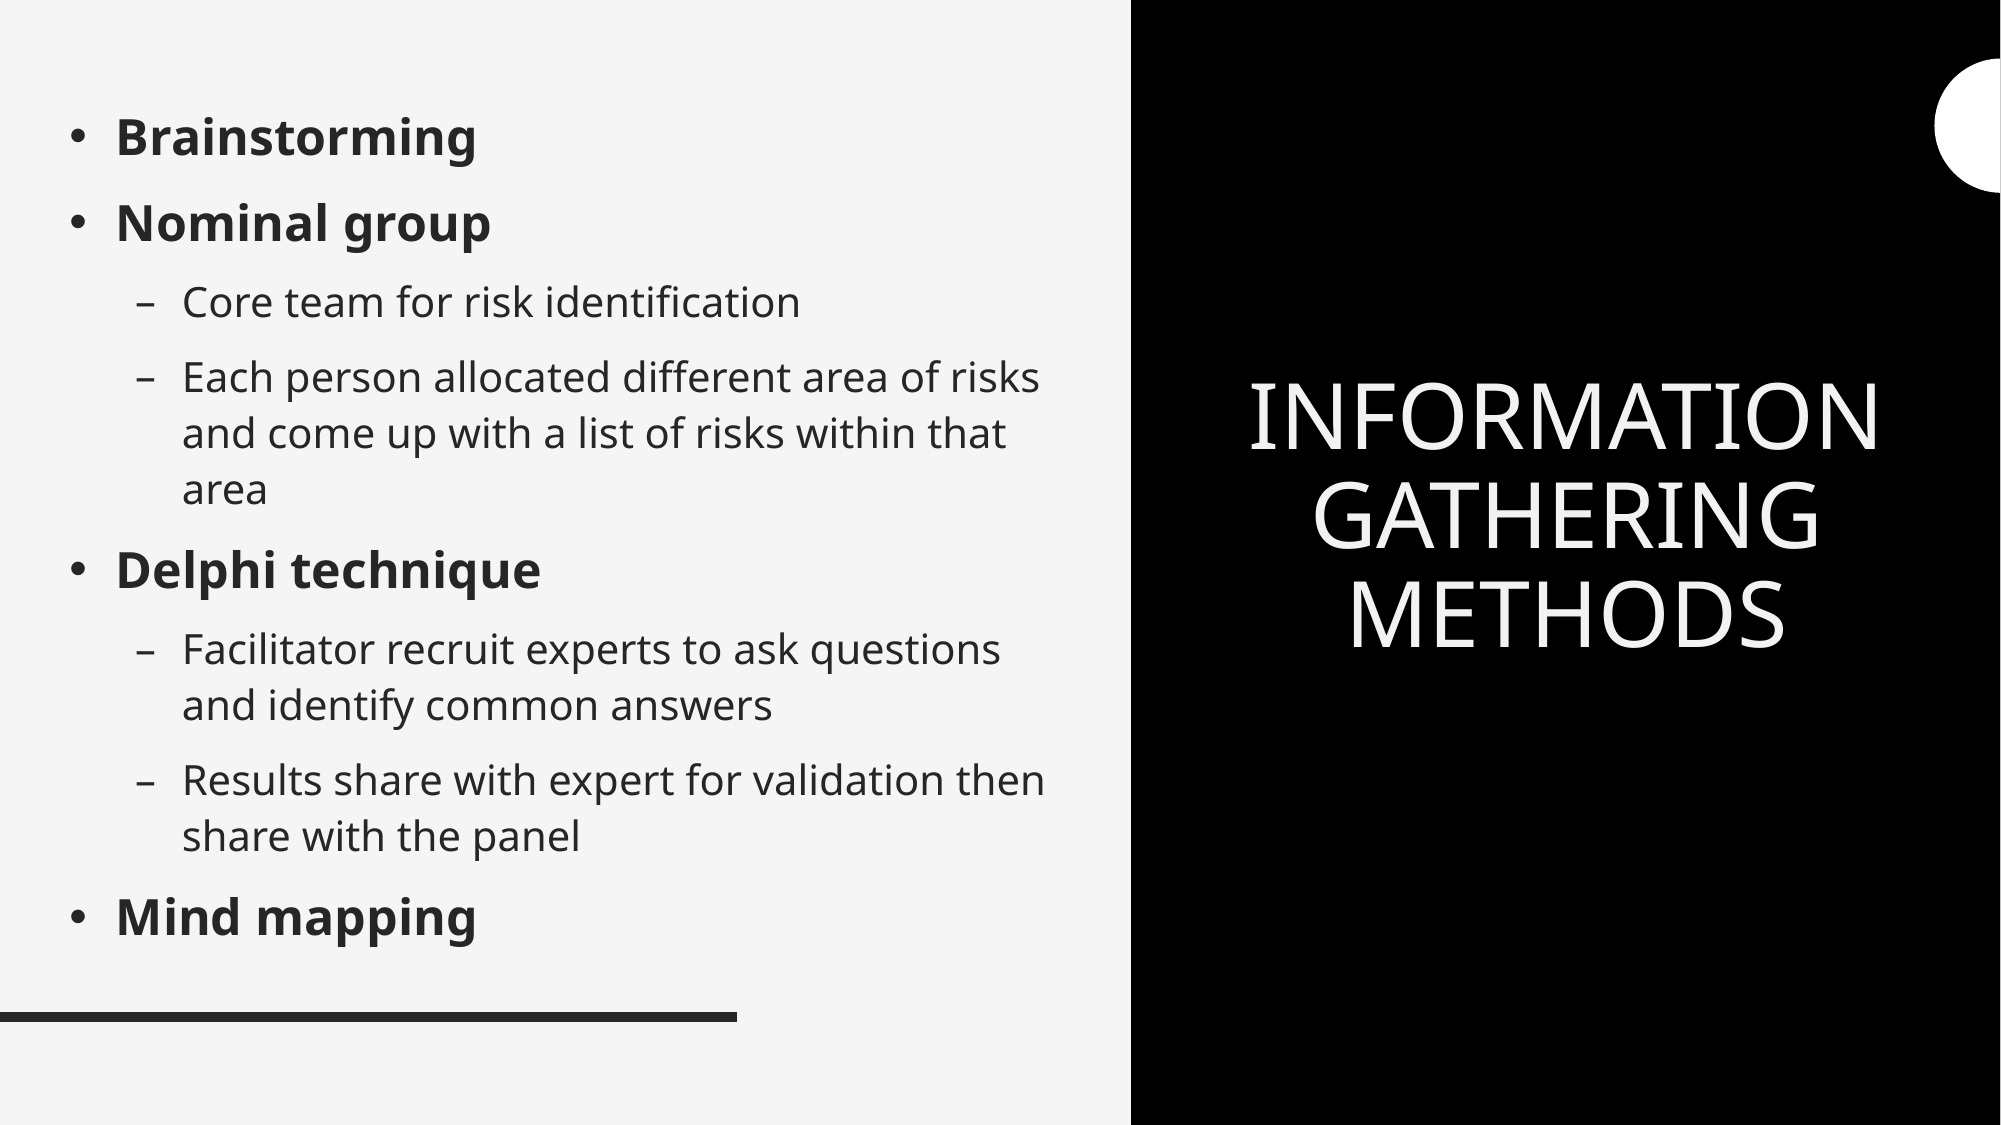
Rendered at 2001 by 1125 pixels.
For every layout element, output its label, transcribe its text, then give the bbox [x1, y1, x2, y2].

list Brainstorming Nominal group Core team for risk identification Each person allocated different area of risks and come up with a list of risks within that area Delphi technique Facilitator recruit experts to ask questions and identify common answers Results share with expert for validation then share with the panel Mind mapping [54, 90, 1074, 948]
title INFORMATION GATHERING METHODS [1179, 322, 1955, 716]
